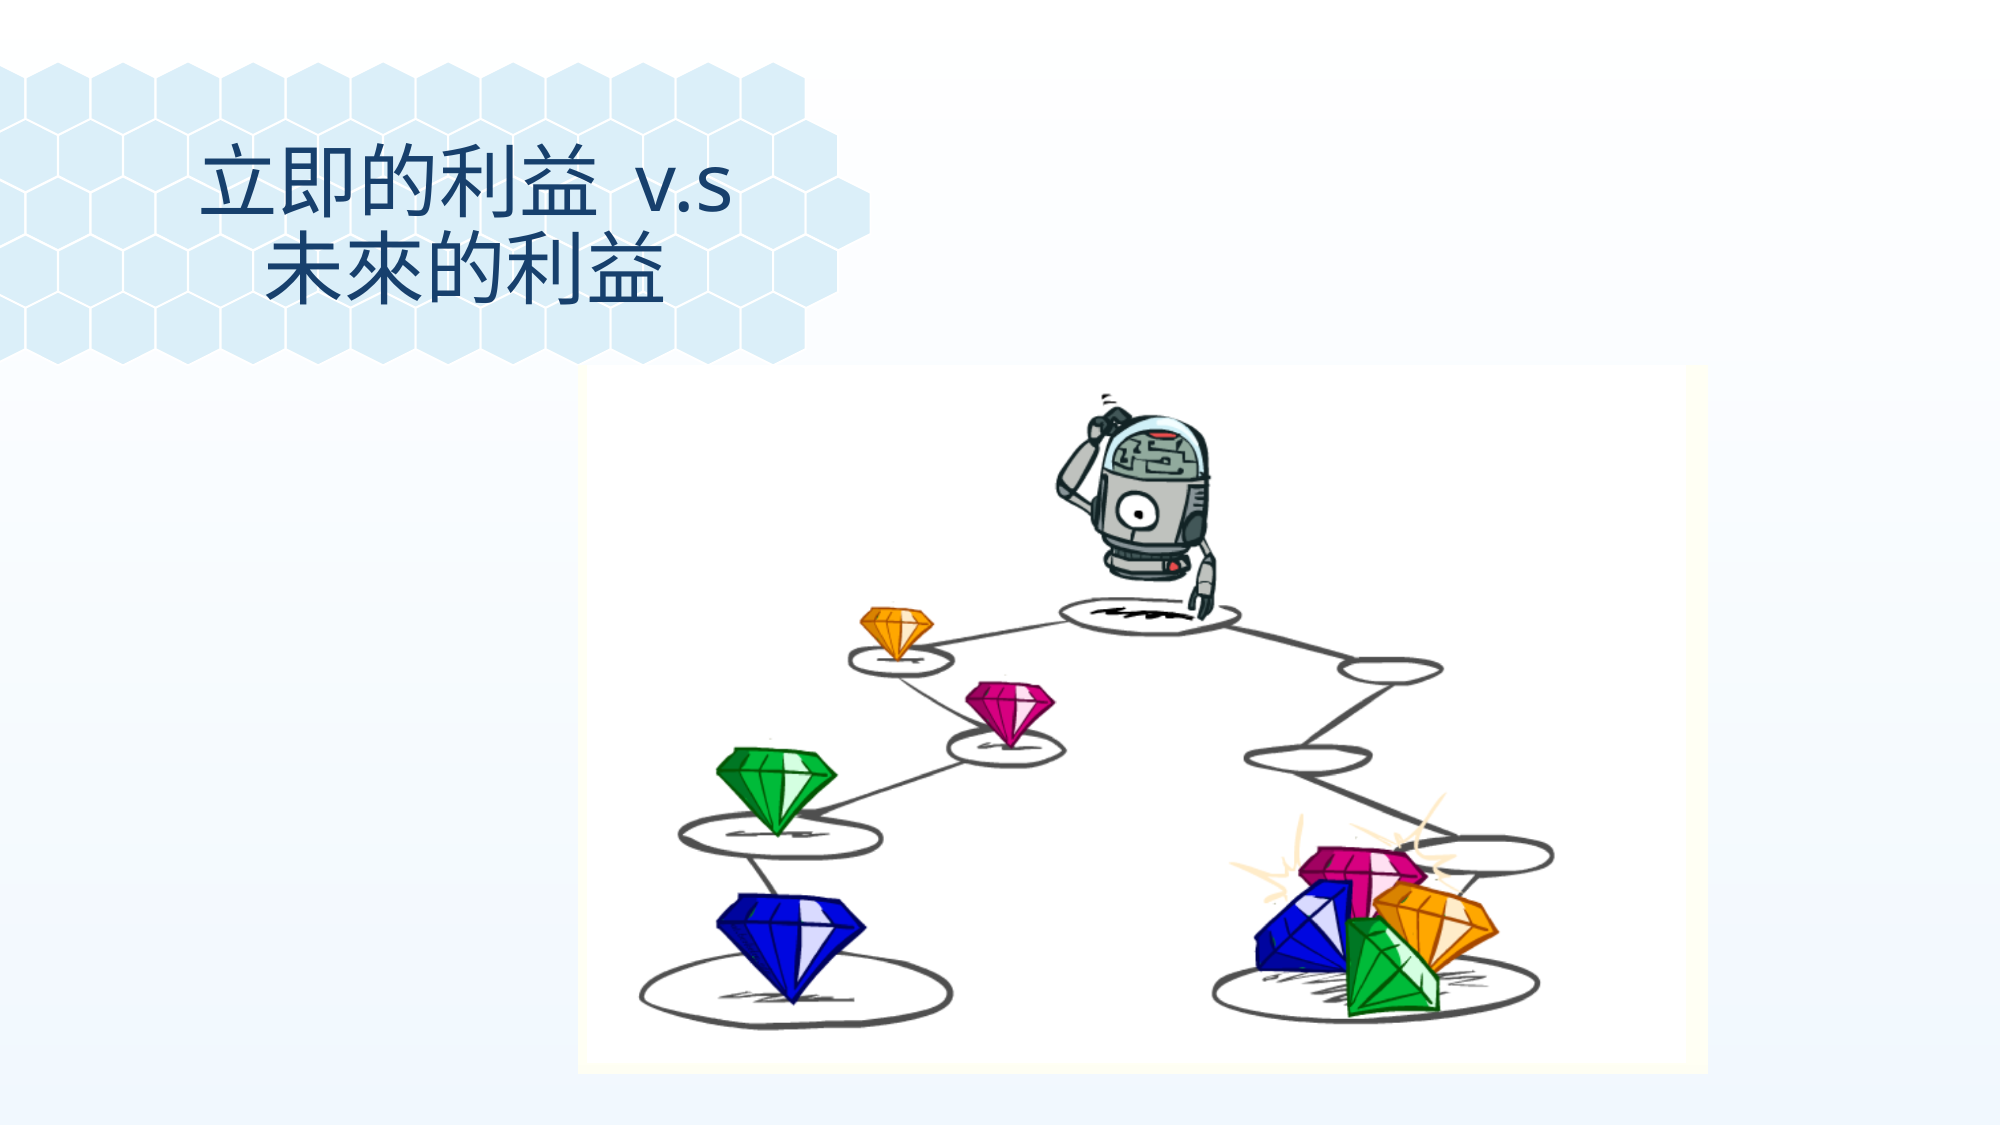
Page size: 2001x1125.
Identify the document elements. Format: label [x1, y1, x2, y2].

text_box [0, 61, 871, 366]
picture [578, 365, 1708, 1074]
